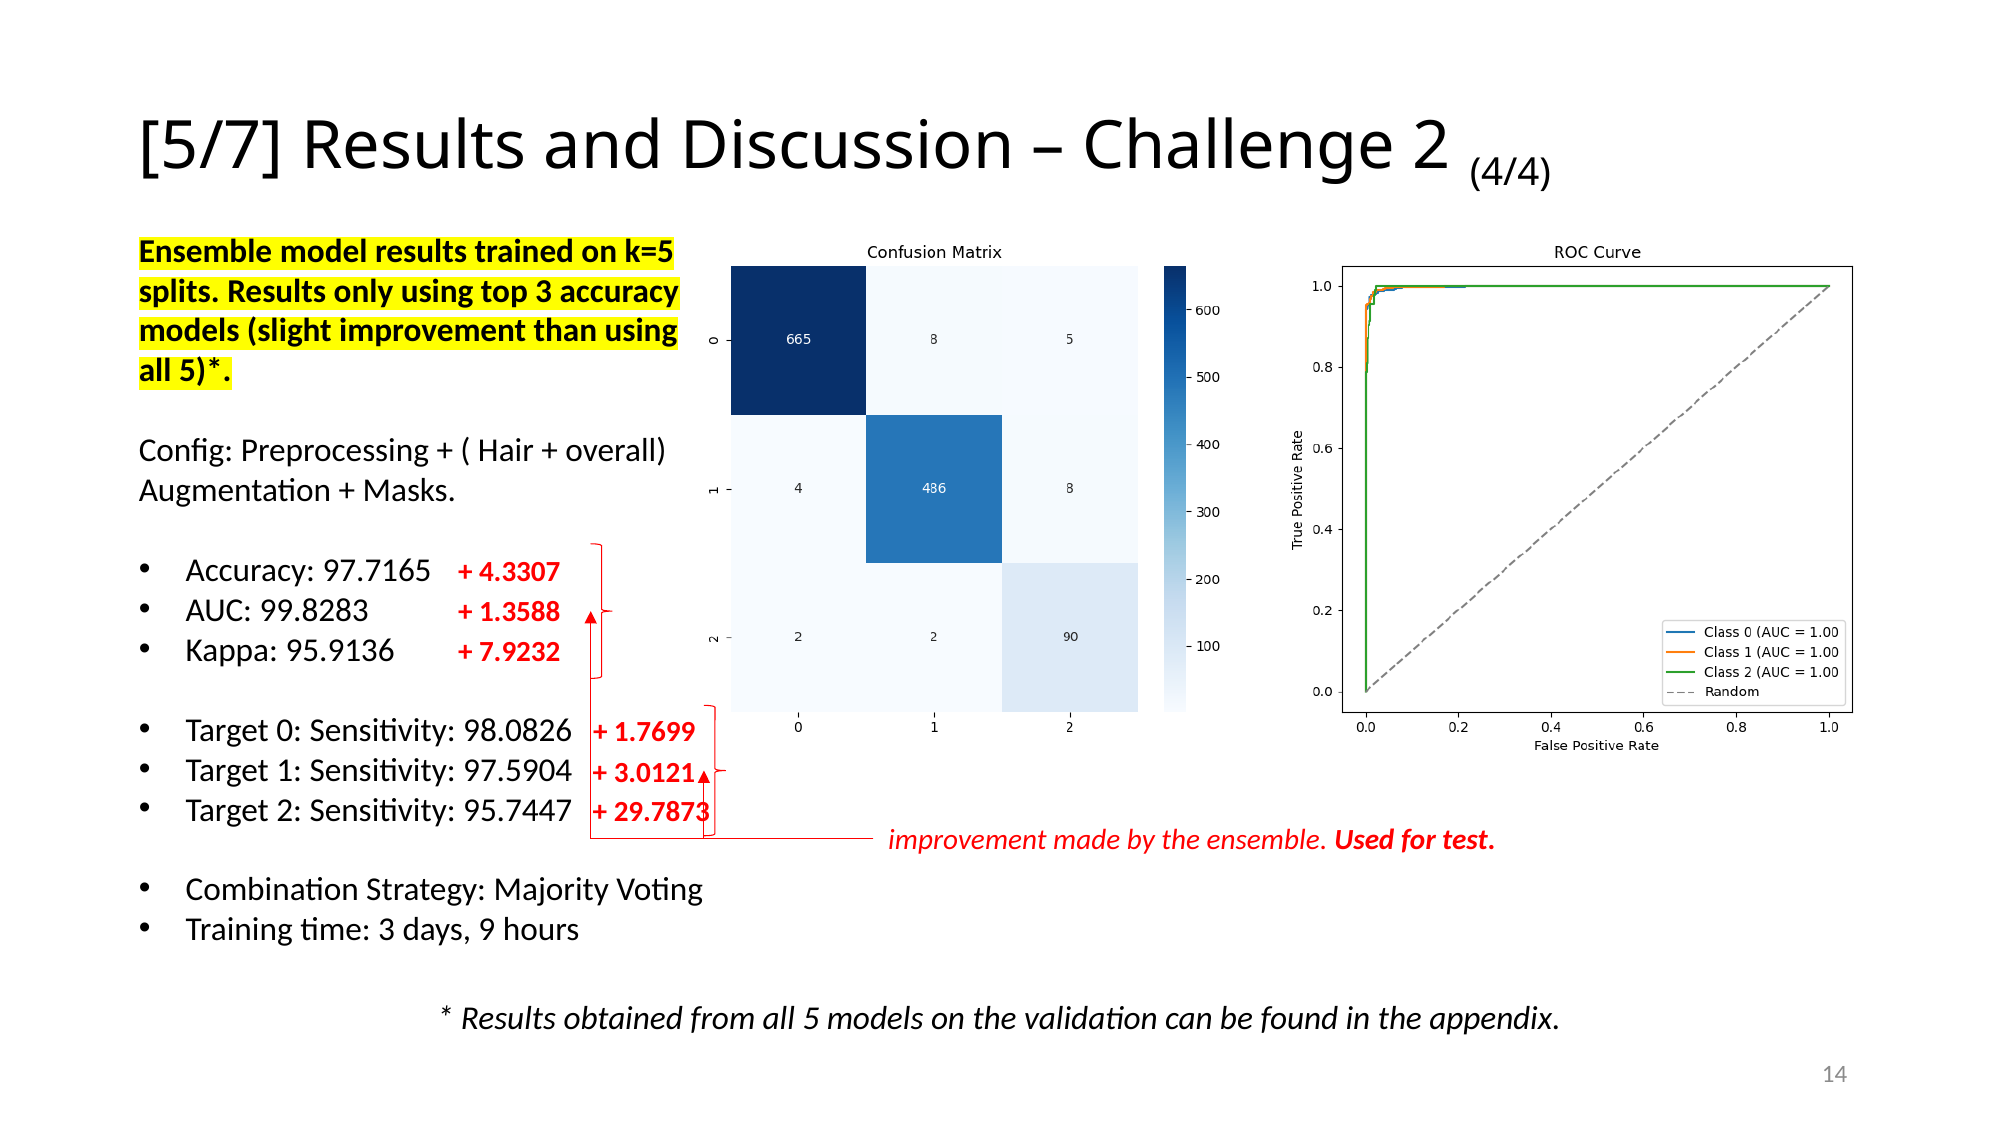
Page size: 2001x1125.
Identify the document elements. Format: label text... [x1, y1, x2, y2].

text_box improvement made by the ensemble. Used for test. [873, 813, 1635, 864]
text_box * Results obtained from all 5 models on the validation can be found in the appendix. [130, 988, 1870, 1044]
title [5/7] Results and Discussion – Challenge 2 (4/4) [124, 92, 1863, 197]
slide_number 14 [1412, 1044, 1863, 1103]
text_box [123, 221, 849, 964]
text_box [612, 611, 874, 839]
picture [549, 196, 1996, 775]
